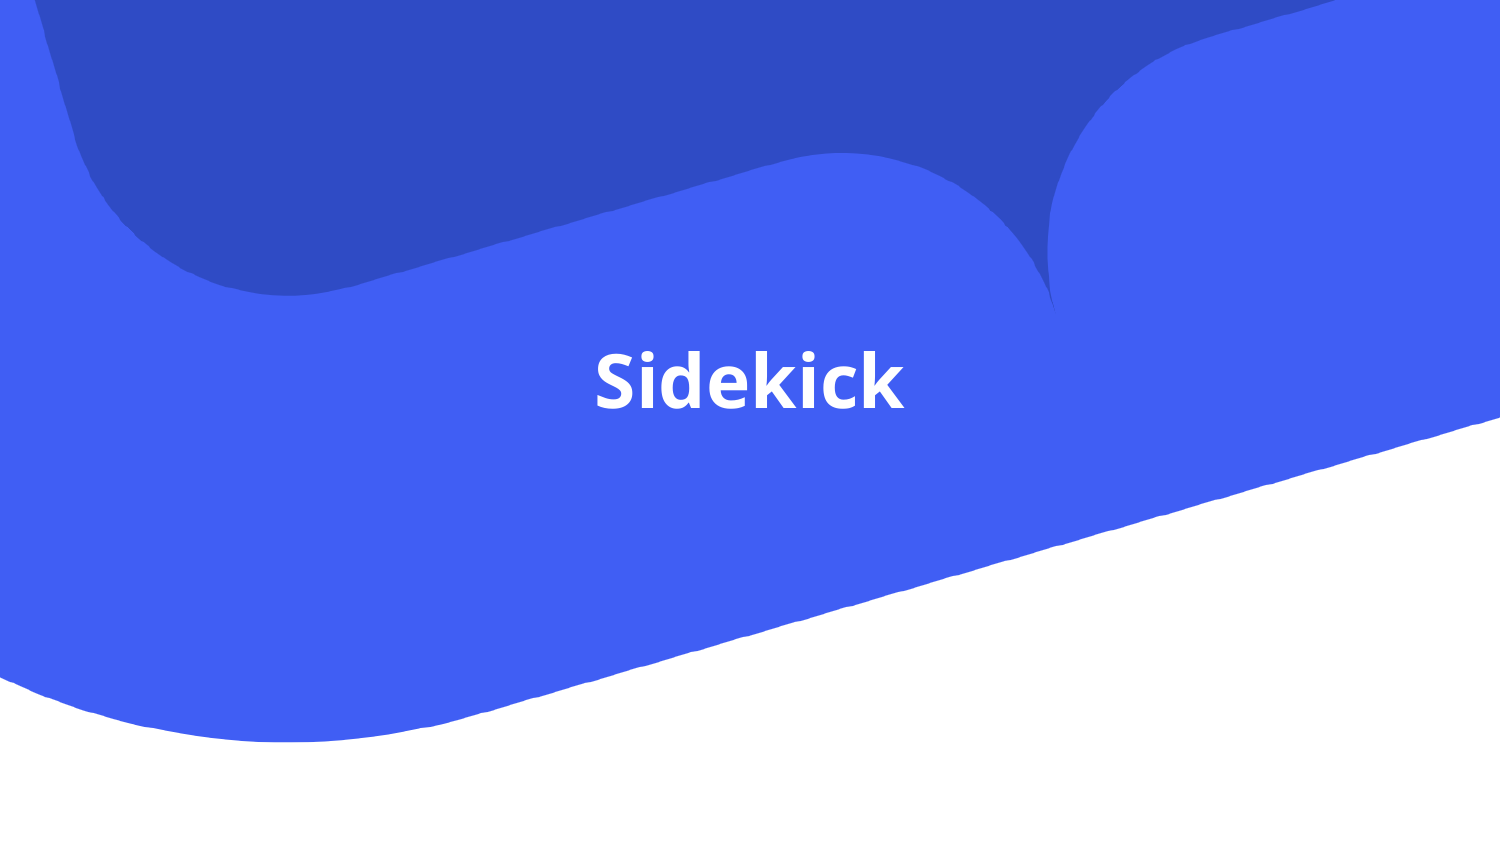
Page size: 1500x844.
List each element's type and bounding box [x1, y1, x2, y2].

picture [0, 0, 1500, 759]
